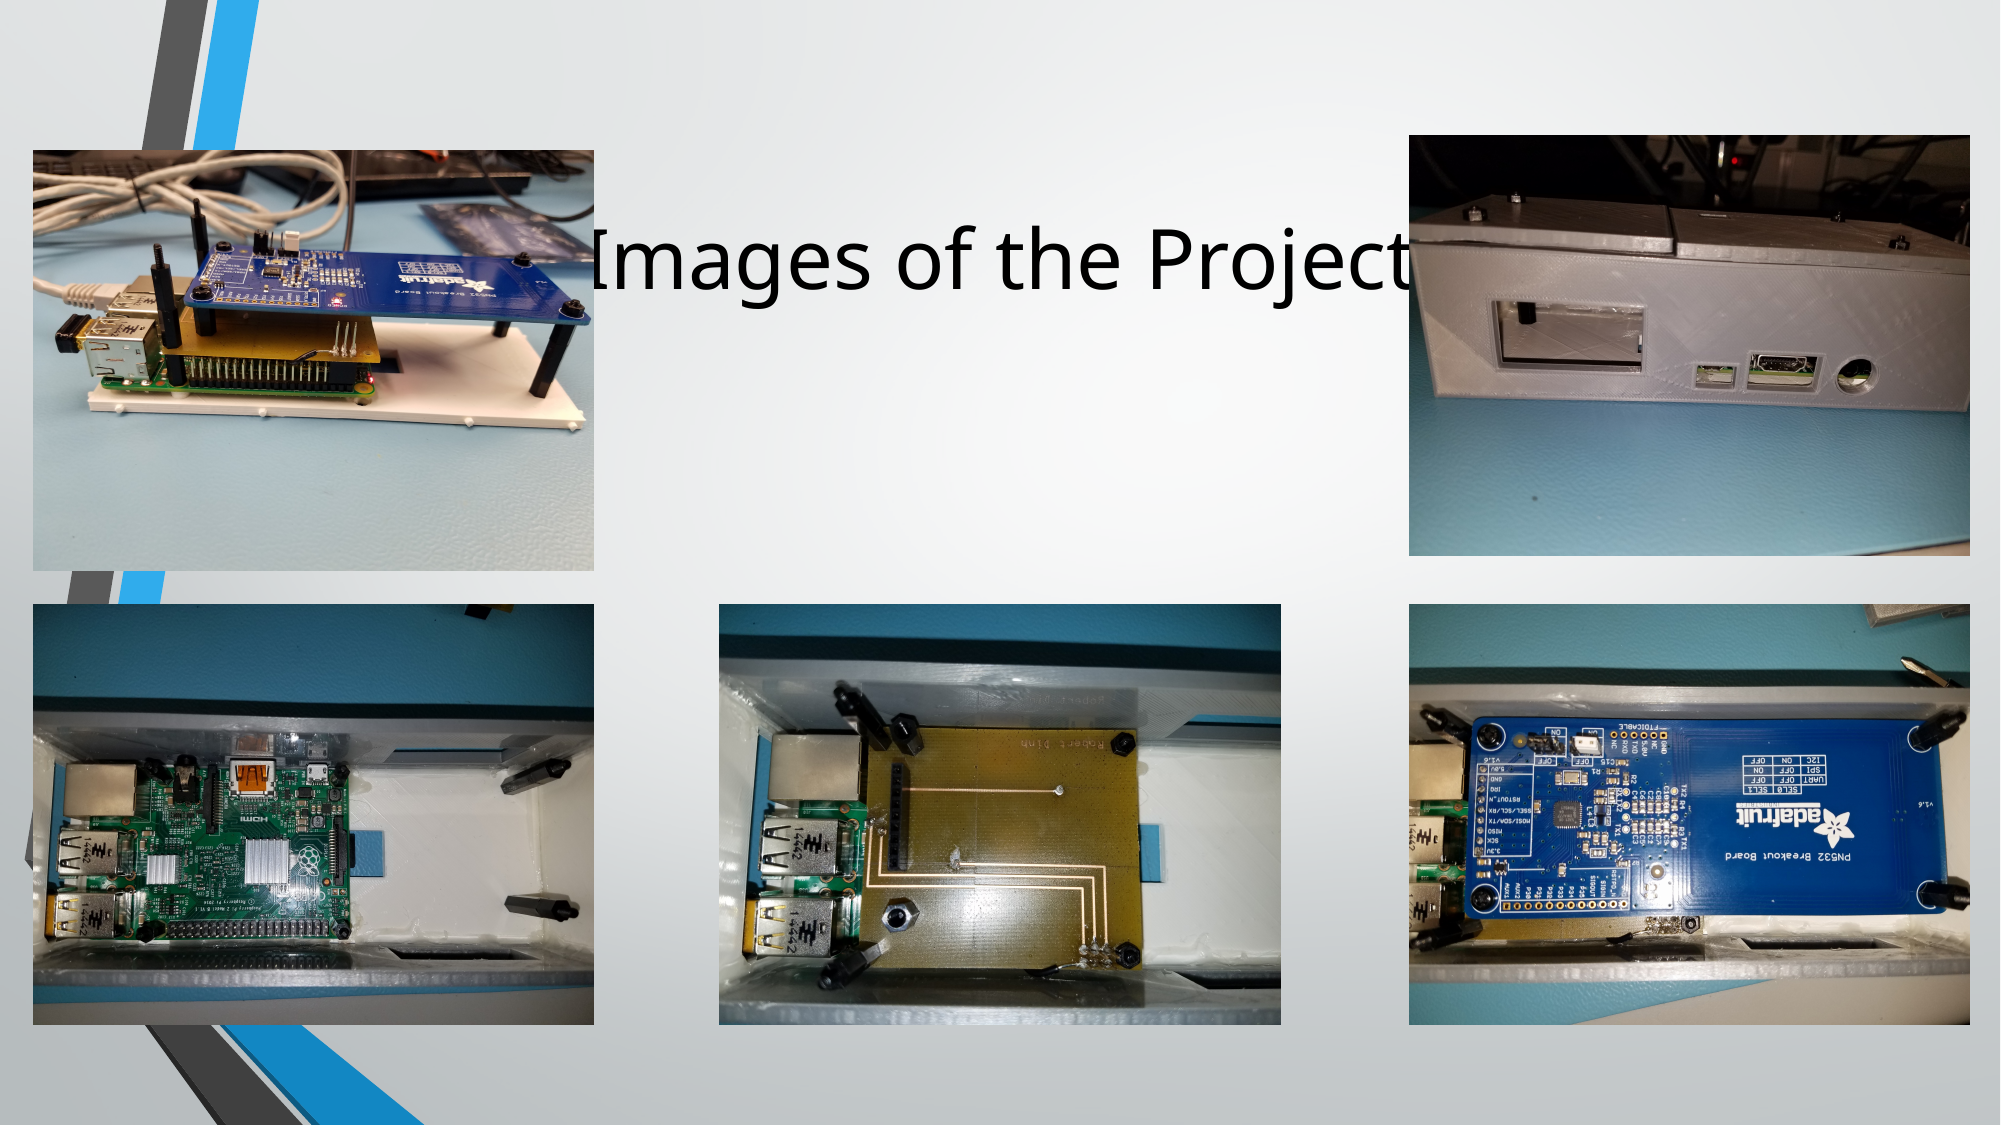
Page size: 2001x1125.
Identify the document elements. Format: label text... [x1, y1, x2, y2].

title Images of the Project [178, 112, 1822, 400]
picture [1409, 604, 1971, 1025]
picture [33, 604, 595, 1025]
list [33, 149, 595, 571]
picture [1409, 135, 1971, 557]
picture [719, 604, 1281, 1025]
